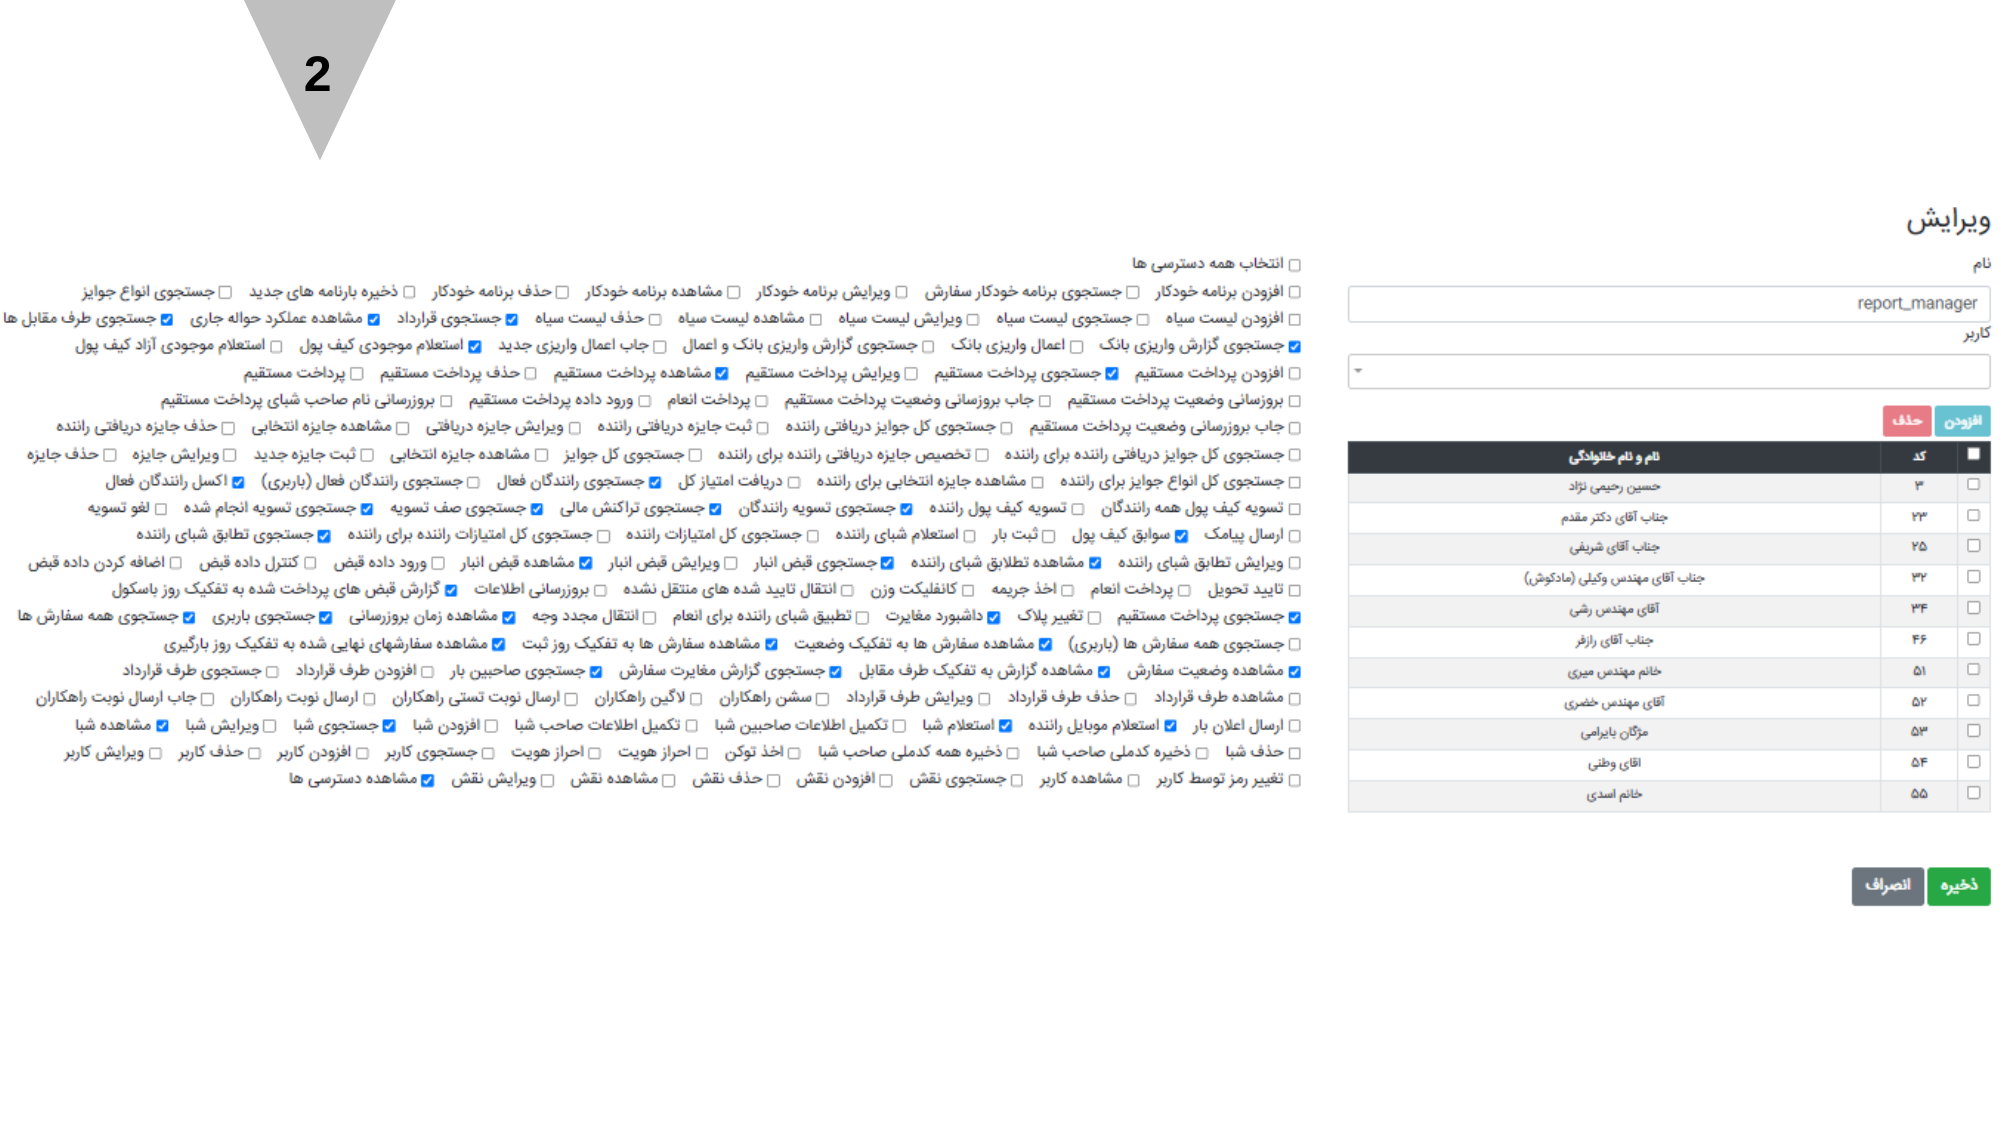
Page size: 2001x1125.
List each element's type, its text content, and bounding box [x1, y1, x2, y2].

text_box [293, 109, 347, 163]
text_box [241, 0, 399, 49]
text_box 2 [261, 34, 375, 109]
picture [0, 206, 2000, 919]
